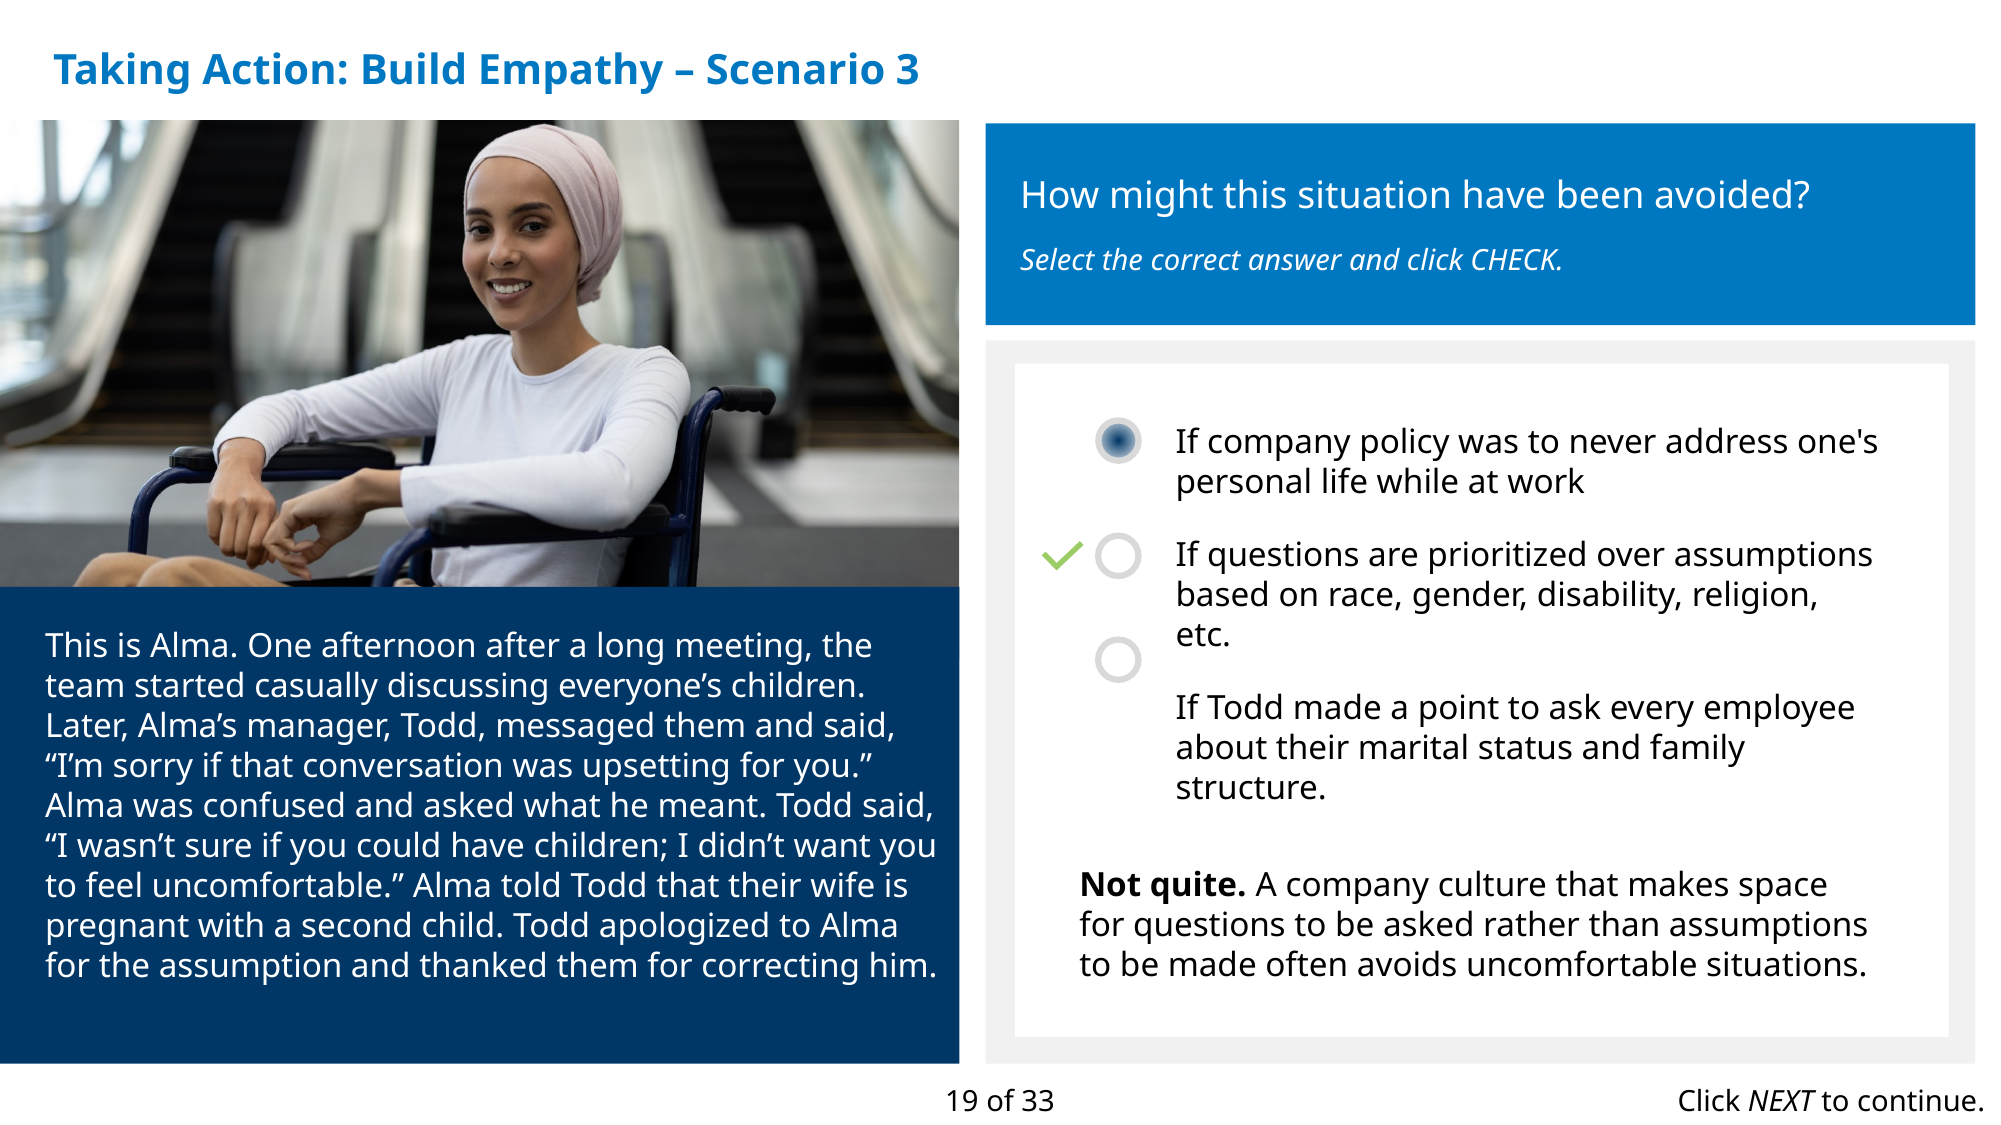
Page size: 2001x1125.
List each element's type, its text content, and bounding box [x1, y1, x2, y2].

text_box [1097, 534, 1140, 578]
text_box 19 of 33 [800, 1074, 1200, 1125]
text_box How might this situation have been avoided? Select the correct answer and click CHECK. [1005, 163, 1868, 284]
text_box If company policy was to never address one's personal life while at work If questions are prioritized over assumptions based on race, gender, disability, religion, etc. If Todd made a point to ask every employee about their marital status and family structure. [1160, 412, 1898, 814]
text_box [1014, 363, 1950, 1038]
text_box Click NEXT to continue. [1600, 1074, 2000, 1125]
picture [0, 120, 960, 659]
text_box [1041, 541, 1084, 571]
text_box This is Alma. One afternoon after a long meeting, the team started casually discussing everyone’s children. Later, Alma’s manager, Todd, messaged them and said, “I’m sorry if that conversation was upsetting for you.” Alma was confused and asked what he meant. Todd said, “I wasn’t sure if you could have children; I didn’t want you to feel uncomfortable.” Alma told Todd that their wife is pregnant with a second child. Todd apologized to Alma for the assumption and thanked them for correcting him. [0, 659, 960, 1065]
text_box [985, 122, 1976, 326]
text_box [1097, 638, 1140, 681]
text_box Not quite. A company culture that makes space for questions to be asked rather than assumptions to be made often avoids uncomfortable situations. [1064, 855, 1898, 990]
text_box [985, 339, 1976, 1065]
text_box [1097, 419, 1140, 462]
title Taking Action: Build Empathy – Scenario 3 [38, 29, 1764, 112]
